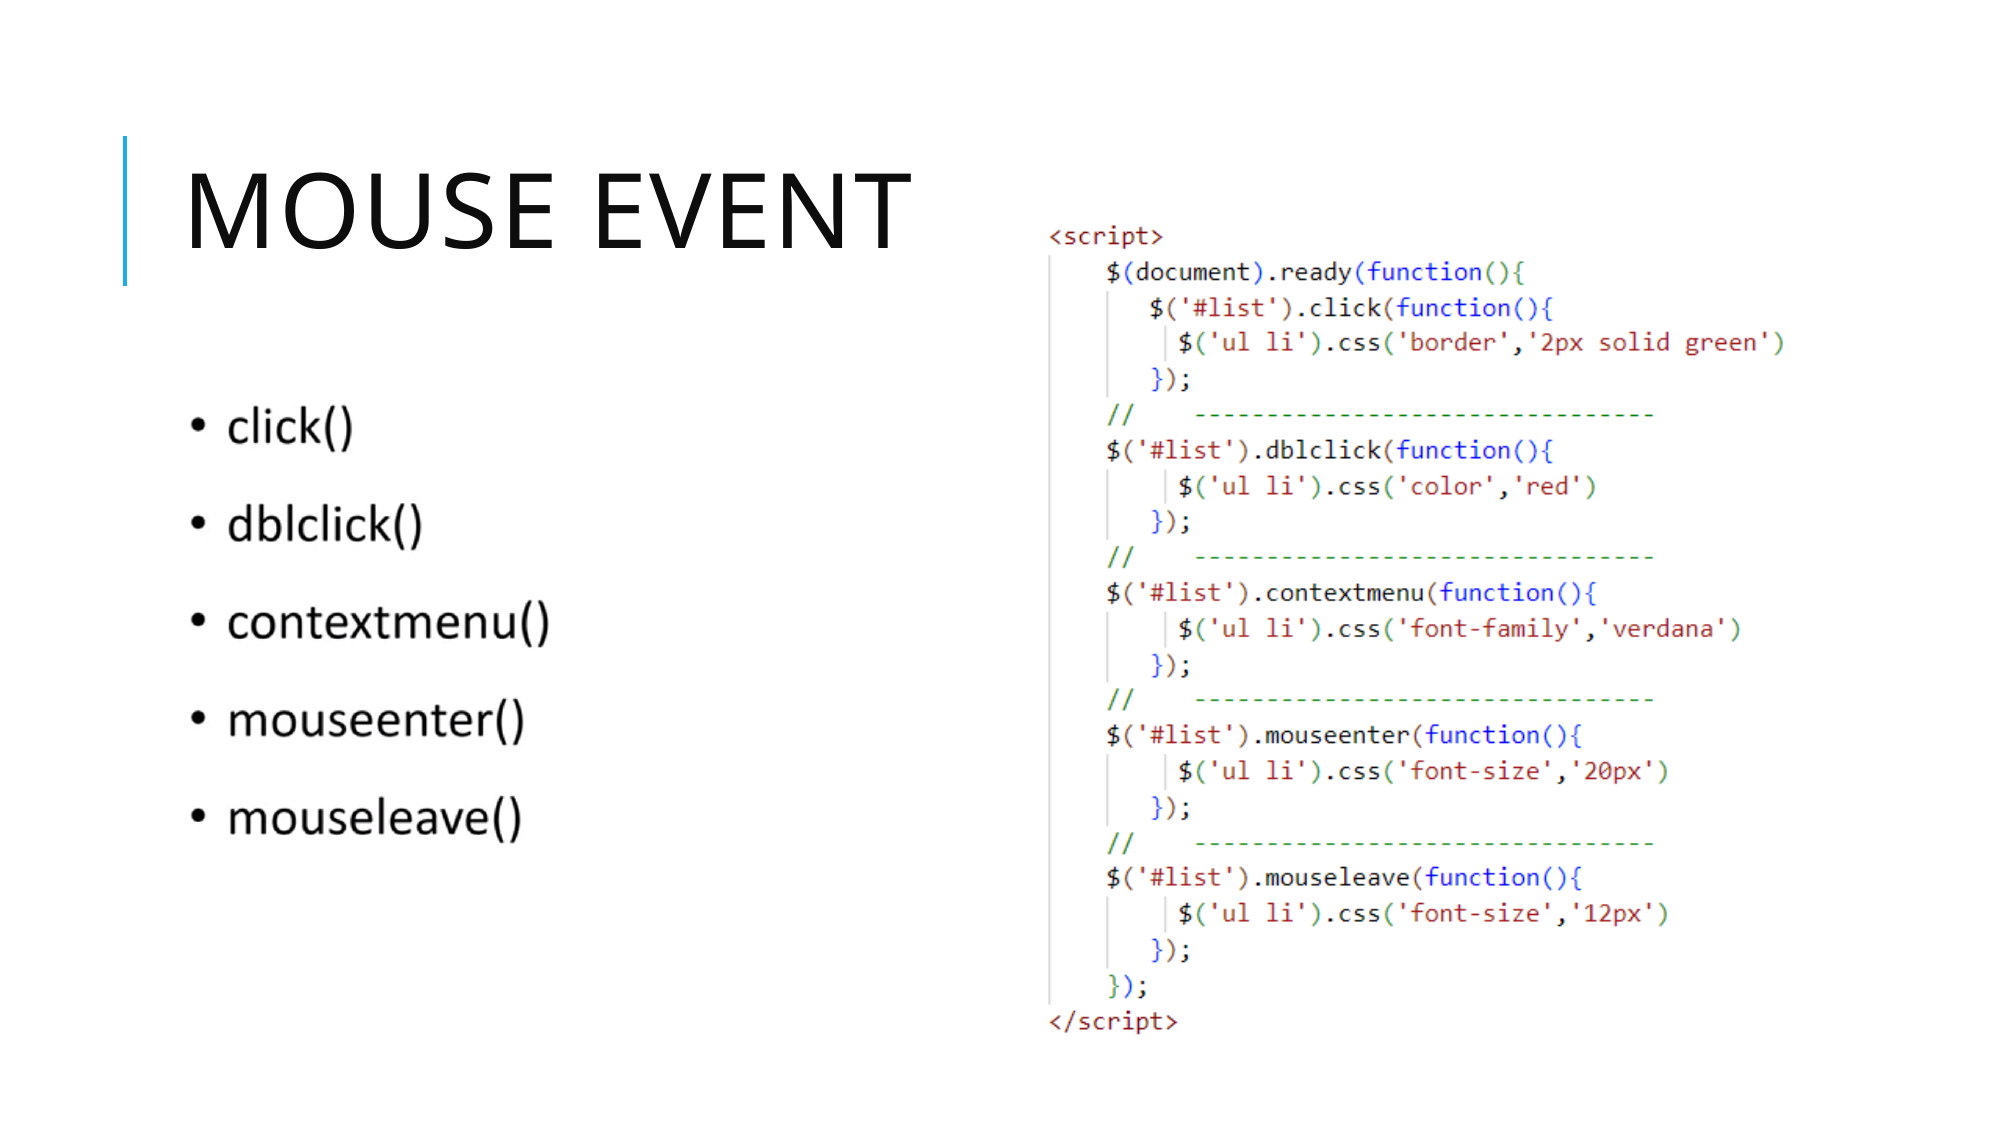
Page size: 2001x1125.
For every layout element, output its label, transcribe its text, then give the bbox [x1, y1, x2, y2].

picture [1044, 220, 1797, 1036]
title Mouse Event [168, 96, 1763, 342]
picture [167, 393, 561, 863]
